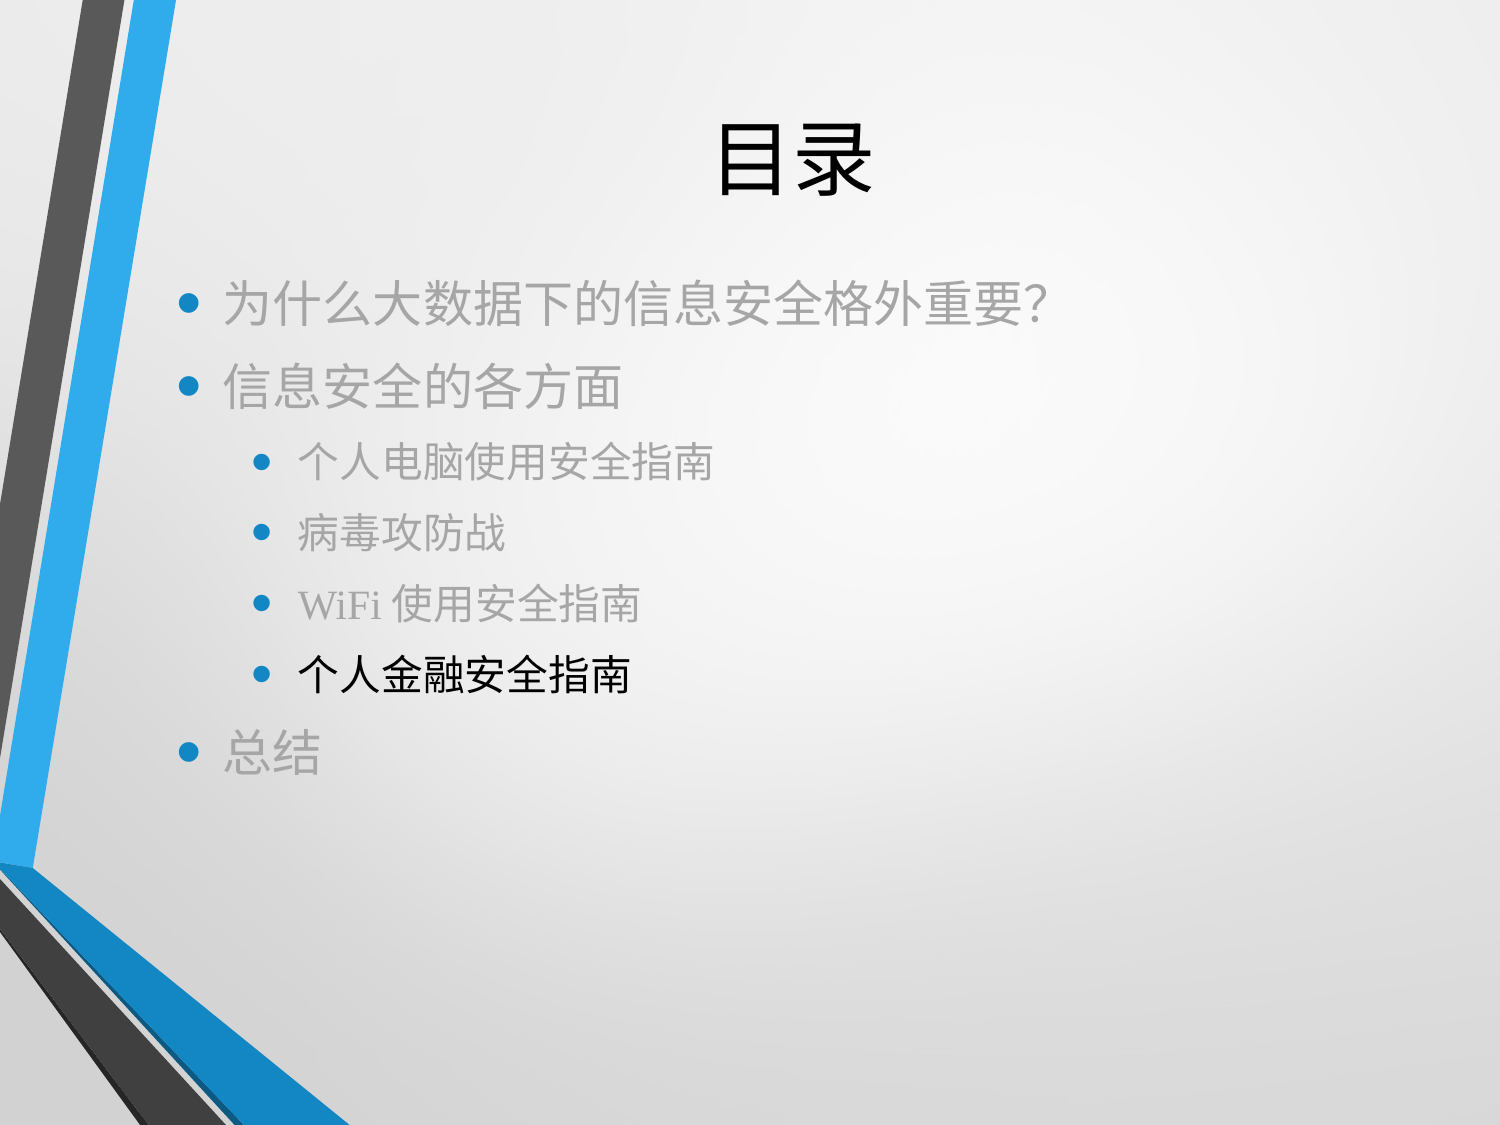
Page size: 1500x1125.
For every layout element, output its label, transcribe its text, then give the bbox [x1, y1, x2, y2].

title 目录 [161, 75, 1425, 238]
list 为什么大数据下的信息安全格外重要？ 信息安全的各方面 个人电脑使用安全指南 病毒攻防战 WiFi使用安全指南 个人金融安全指南 总结 [161, 265, 1425, 985]
